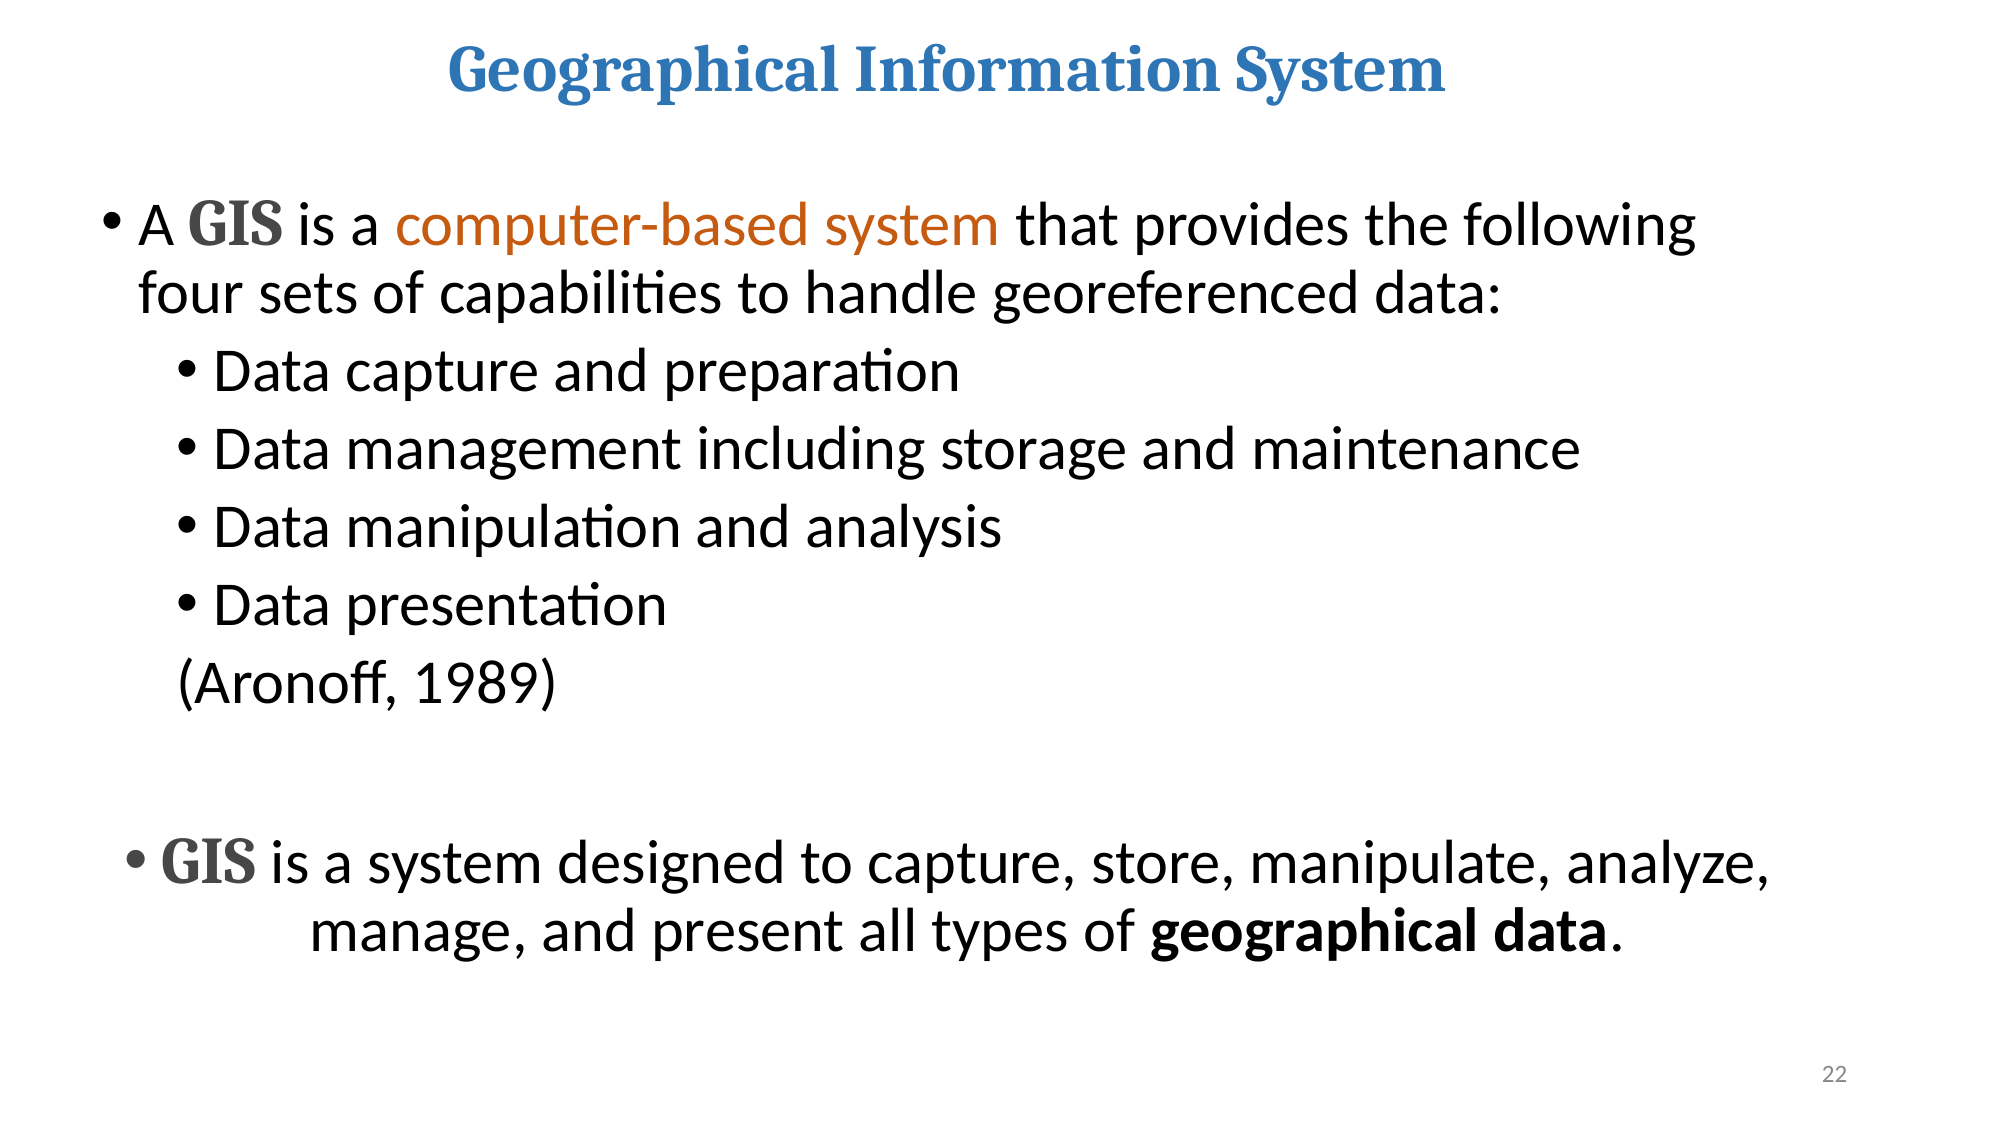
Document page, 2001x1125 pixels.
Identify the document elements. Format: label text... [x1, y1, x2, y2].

slide_number ‹#› [1811, 1042, 1863, 1103]
text_box A GIS is a computer-based system that provides the following four sets of capabilities to handle georeferenced data: Data capture and preparation Data management including storage and maintenance Data manipulation and analysis Data presentation (Aronoff, 1989) [85, 180, 1811, 713]
title Geographical Information System [86, 0, 1811, 141]
text_box GIS is a system designed to capture, store, manipulate, analyze, manage, and present all types of geographical data. [85, 818, 1811, 1125]
